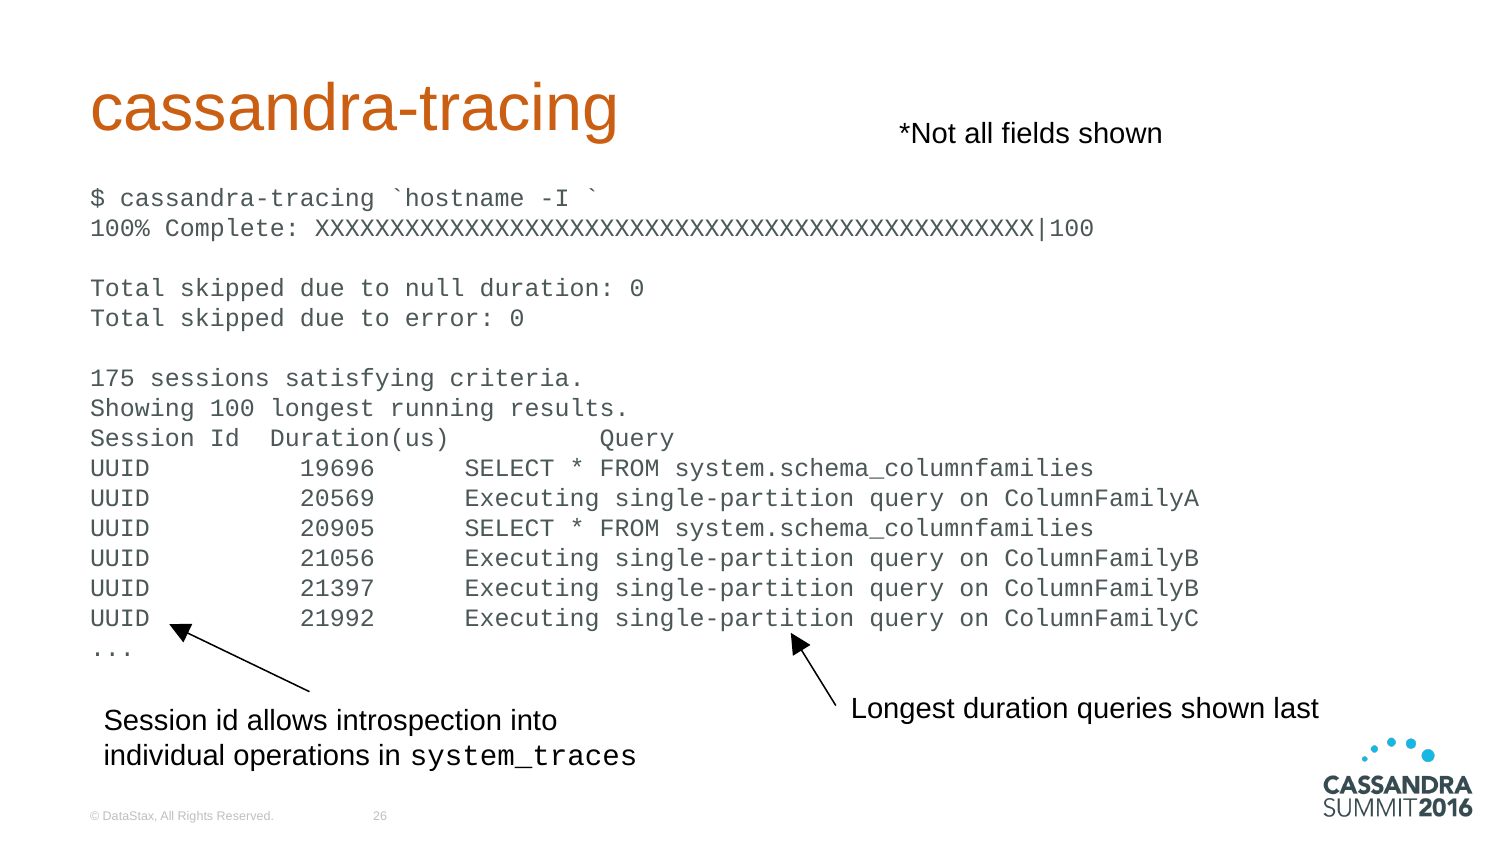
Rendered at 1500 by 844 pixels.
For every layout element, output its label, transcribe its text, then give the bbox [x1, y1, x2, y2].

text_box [790, 632, 837, 706]
text_box Longest duration queries shown last [835, 674, 1500, 737]
text_box *Not all fields shown [884, 99, 1425, 163]
picture [1320, 737, 1475, 819]
footer © DataStax, All Rights Reserved. [75, 793, 337, 839]
title cassandra-tracing [75, 33, 1425, 174]
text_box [168, 623, 310, 692]
slide_number ‹#› [346, 793, 414, 839]
list $ cassandra-tracing `hostname -I ` 100% Complete: XXXXXXXXXXXXXXXXXXXXXXXXXXXXXXXXXXXXXXXXXXXXXXXX|100 Total skipped due to null duration: 0 Total skipped due to error: 0 175 sessions satisfying criteria. Showing 100 longest running results. Session Id Duration(us) Query UUID 19696 SELECT * FROM system.schema_columnfamilies UUID 20569 Executing single-partition query on ColumnFamilyA UUID 20905 SELECT * FROM system.schema_columnfamilies UUID 21056 Executing single-partition query on ColumnFamilyB UUID 21397 Executing single-partition query on ColumnFamilyB UUID 21992 Executing single-partition query on ColumnFamilyC ... [75, 174, 1425, 667]
text_box Session id allows introspection into individual operations in system_traces [88, 686, 689, 745]
